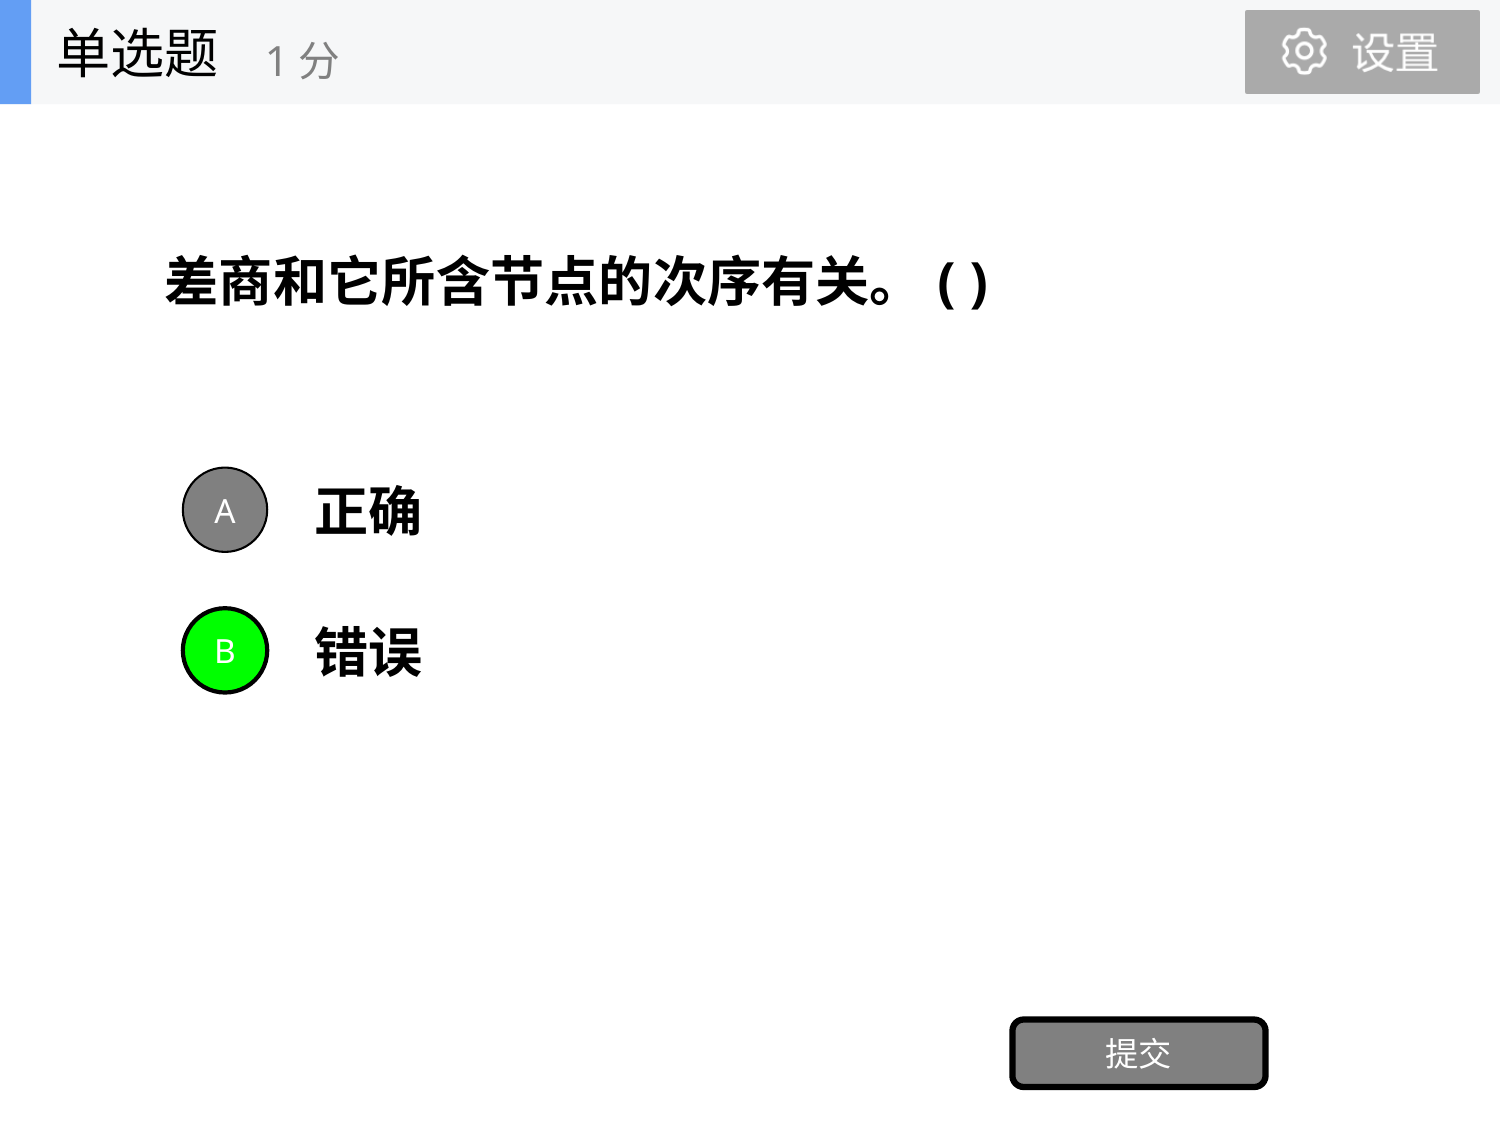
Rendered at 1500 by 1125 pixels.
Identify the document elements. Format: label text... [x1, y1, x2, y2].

text_box 提交 [1011, 1018, 1267, 1089]
text_box 正确 [299, 456, 1350, 563]
picture [1245, 10, 1480, 94]
text_box 错误 [299, 597, 1350, 703]
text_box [0, 0, 1500, 105]
text_box 差商和它所含节点的次序有关。( ) [149, 105, 1350, 456]
text_box B [181, 607, 269, 694]
text_box A [181, 466, 269, 553]
